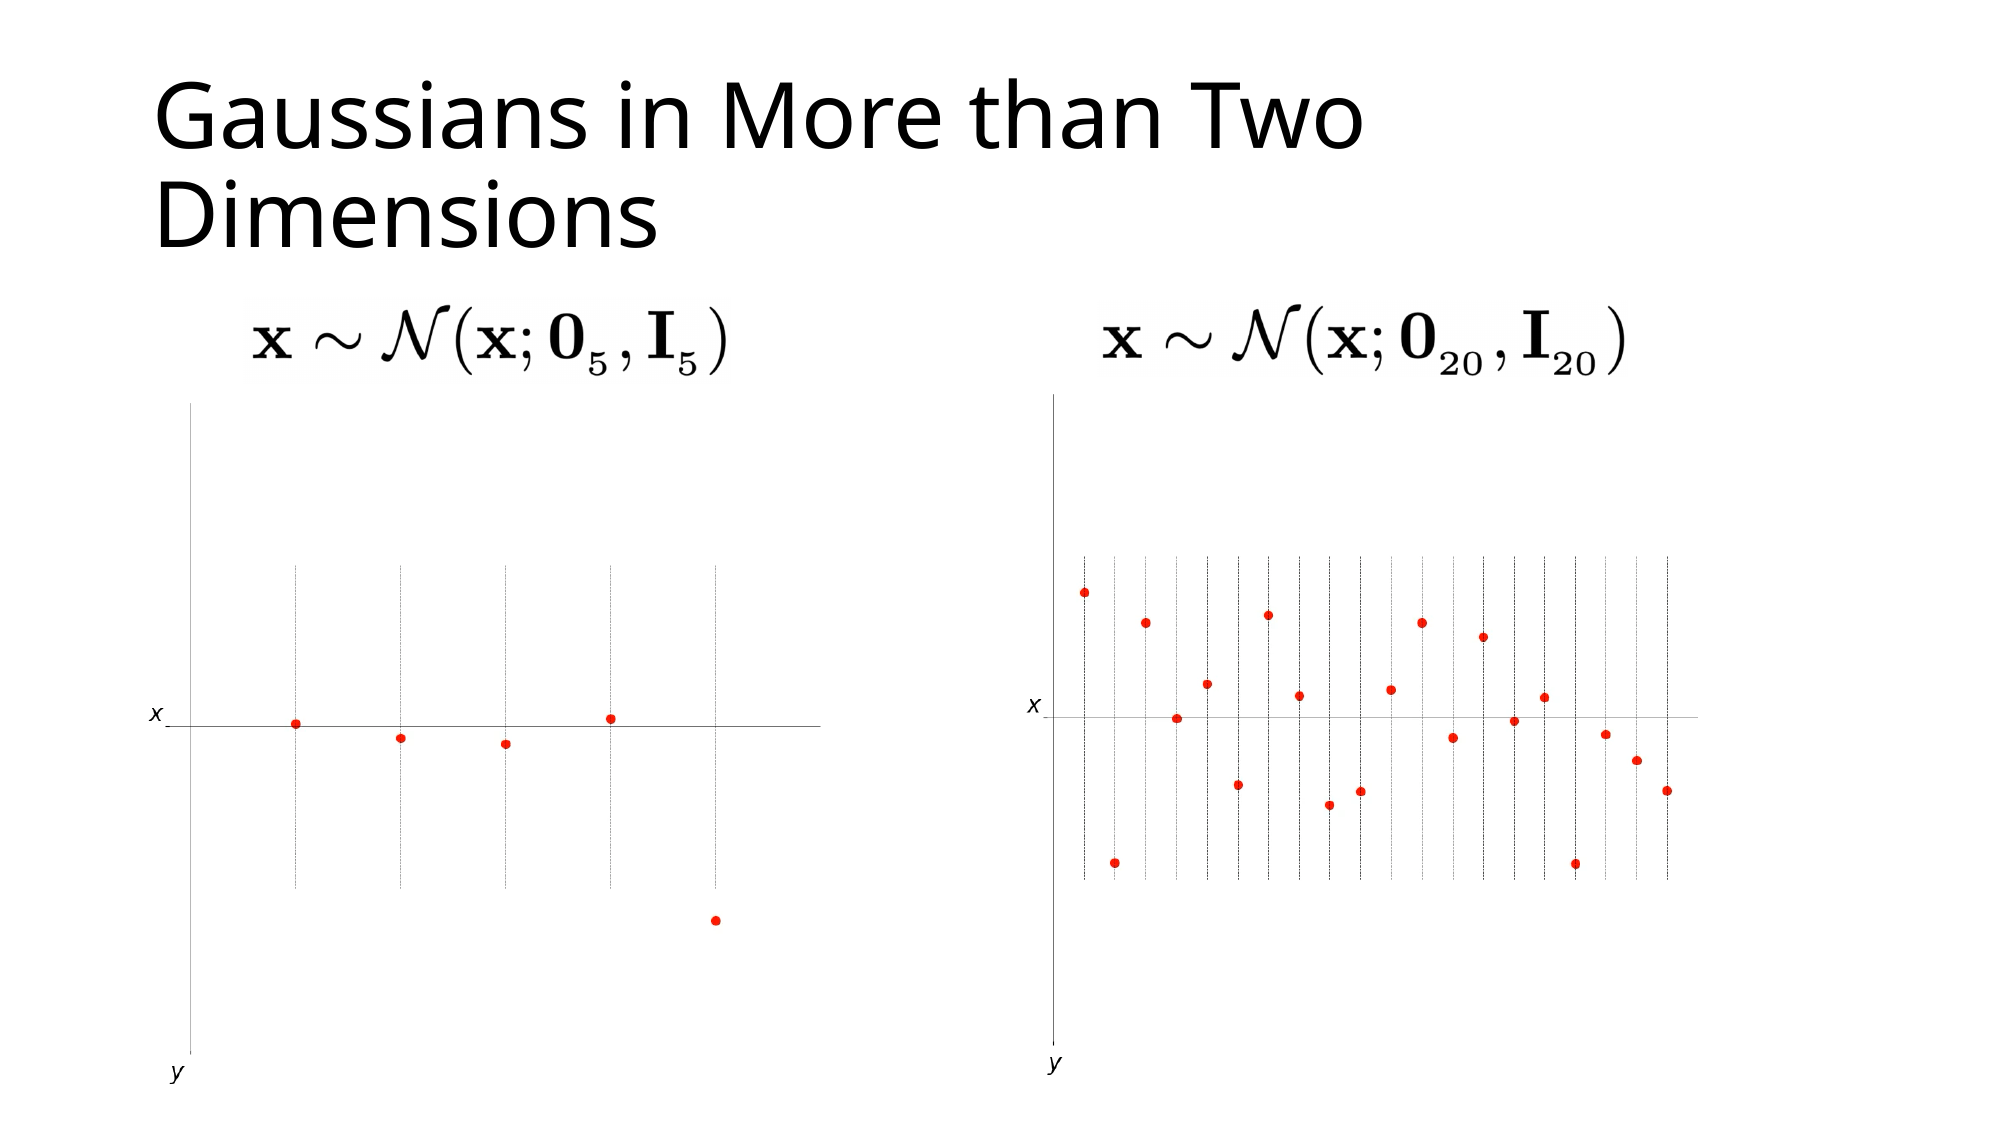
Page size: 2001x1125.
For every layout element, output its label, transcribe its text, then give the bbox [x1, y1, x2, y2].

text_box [1014, 375, 1711, 1091]
picture [1096, 299, 1629, 375]
picture [242, 296, 732, 385]
title Gaussians in More than Two Dimensions [137, 59, 1863, 278]
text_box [141, 387, 833, 1095]
